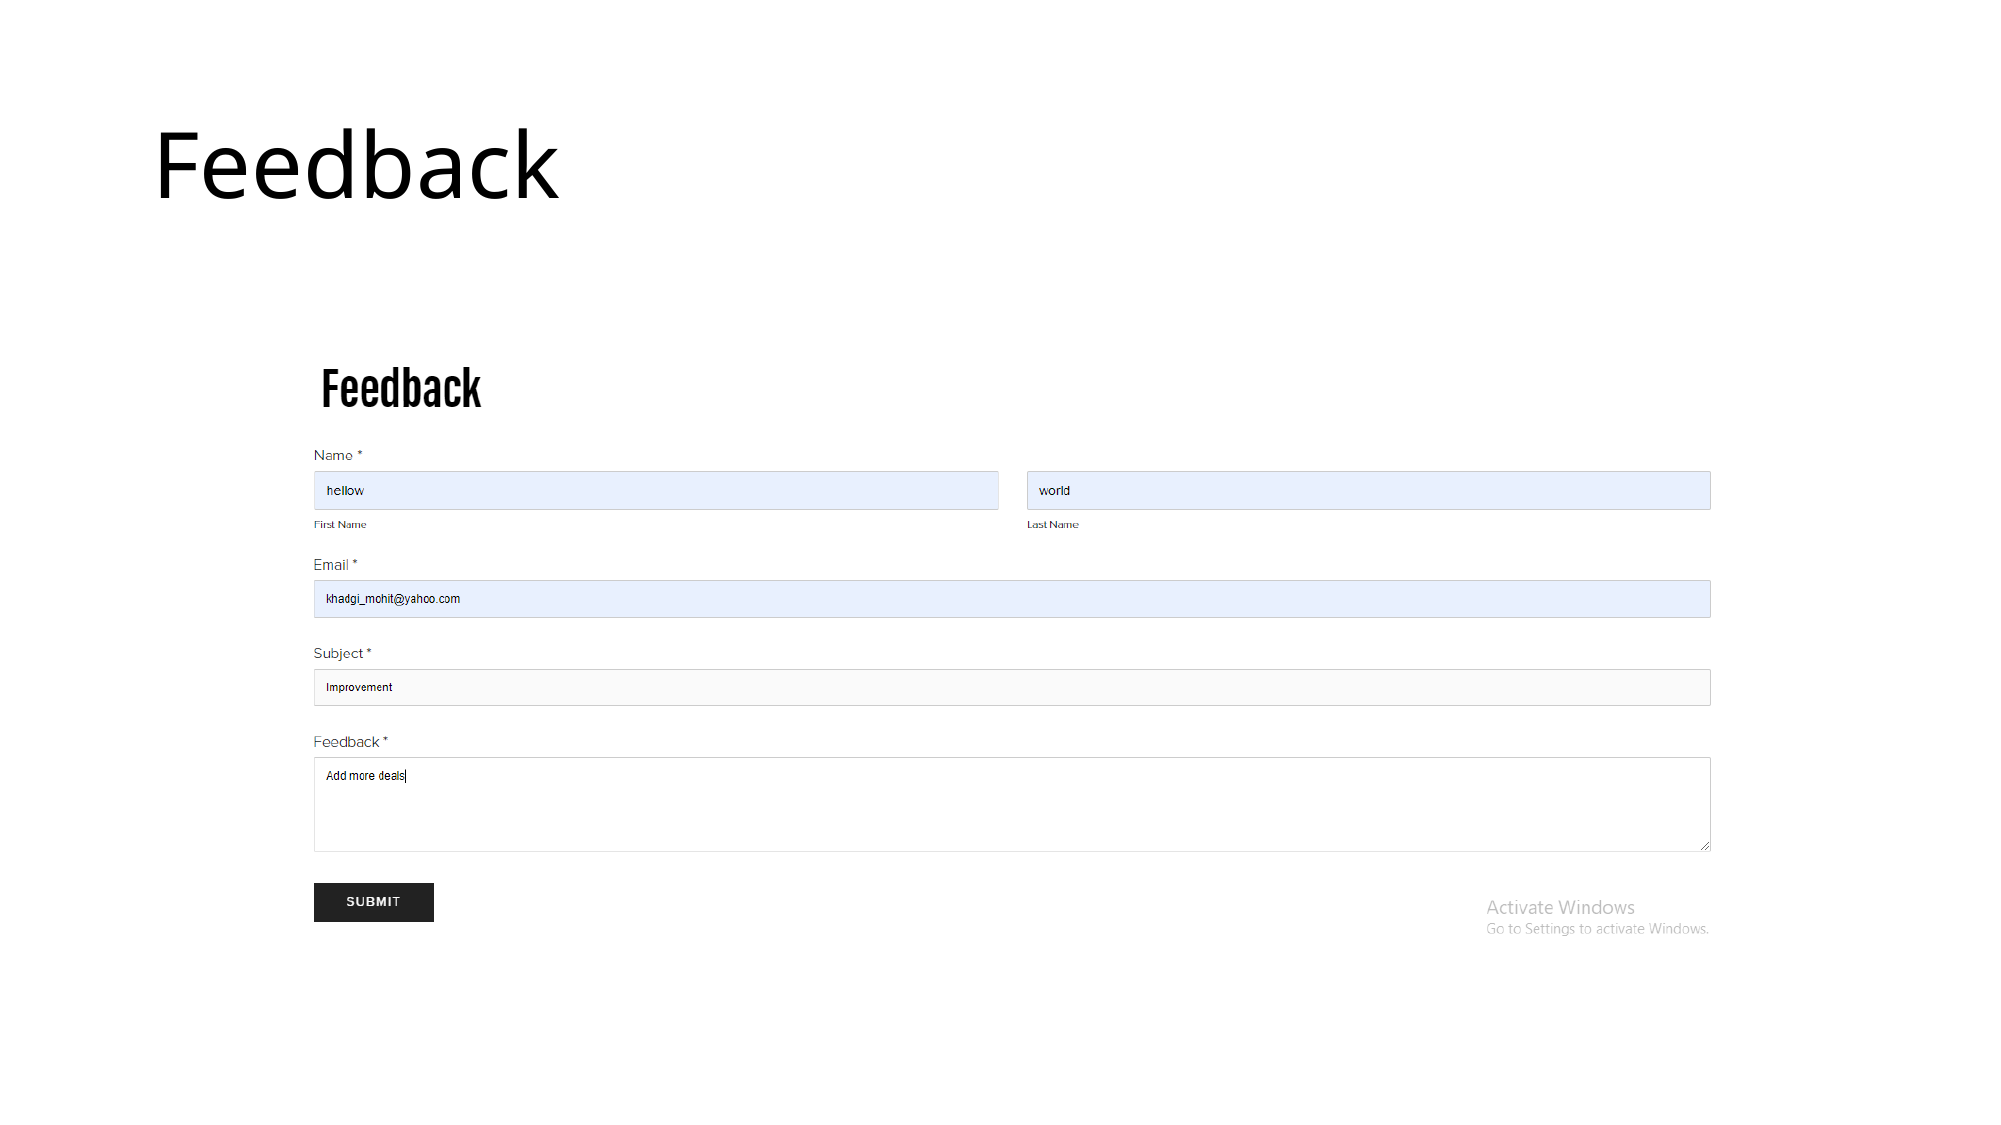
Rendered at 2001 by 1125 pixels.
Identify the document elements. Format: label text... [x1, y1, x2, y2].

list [266, 343, 1732, 950]
title Feedback [137, 59, 1863, 278]
